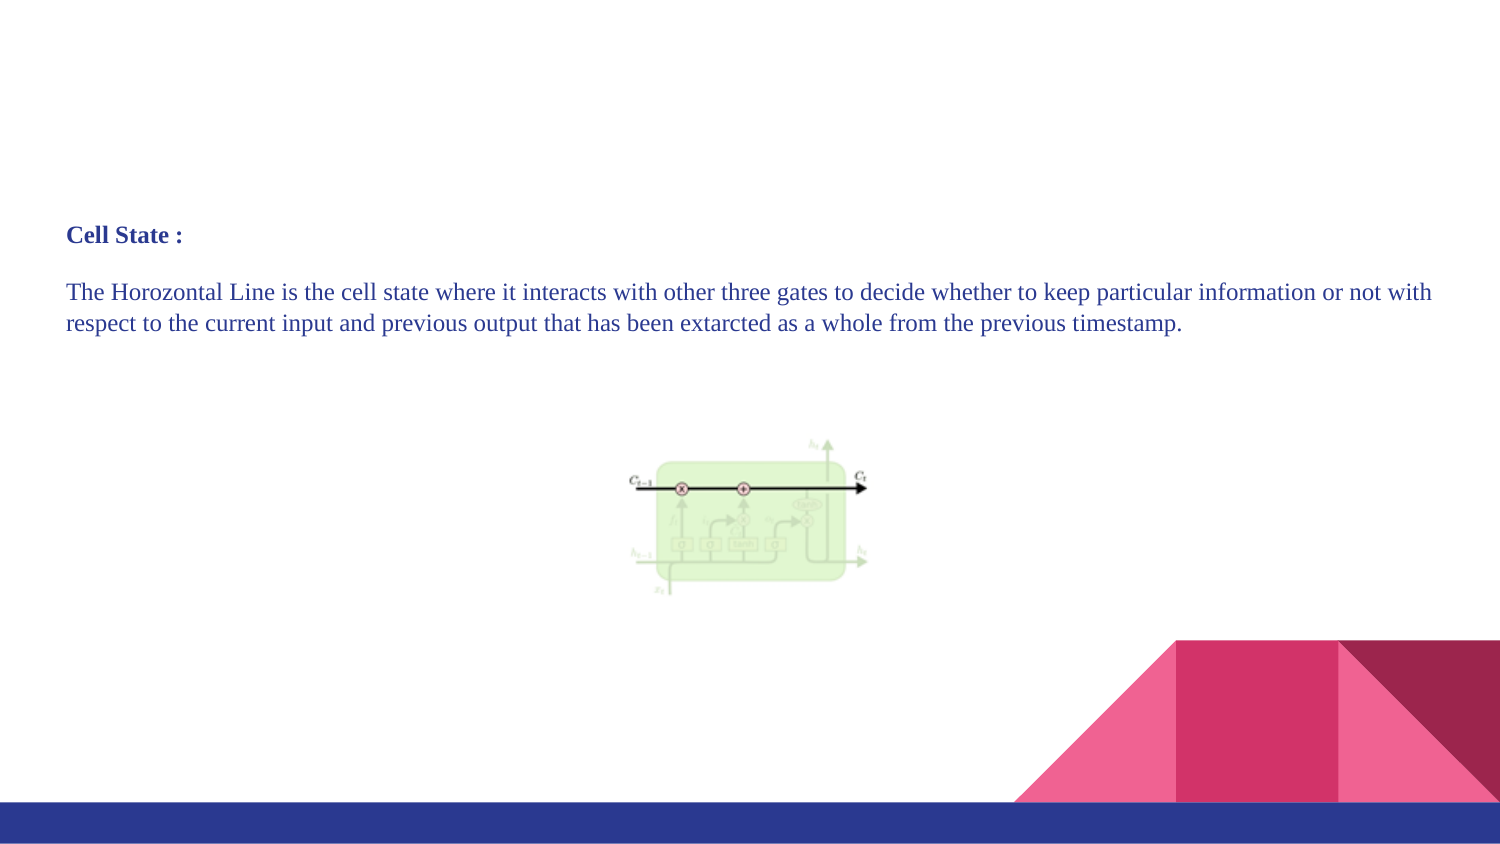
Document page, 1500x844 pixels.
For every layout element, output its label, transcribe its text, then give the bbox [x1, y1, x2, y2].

list Cell State : The Horozontal Line is the cell state where it interacts with other three gates to decide whether to keep particular information or not with respect to the current input and previous output that has been extarcted as a whole from the previous timestamp. [51, 201, 1449, 750]
picture [622, 433, 878, 601]
